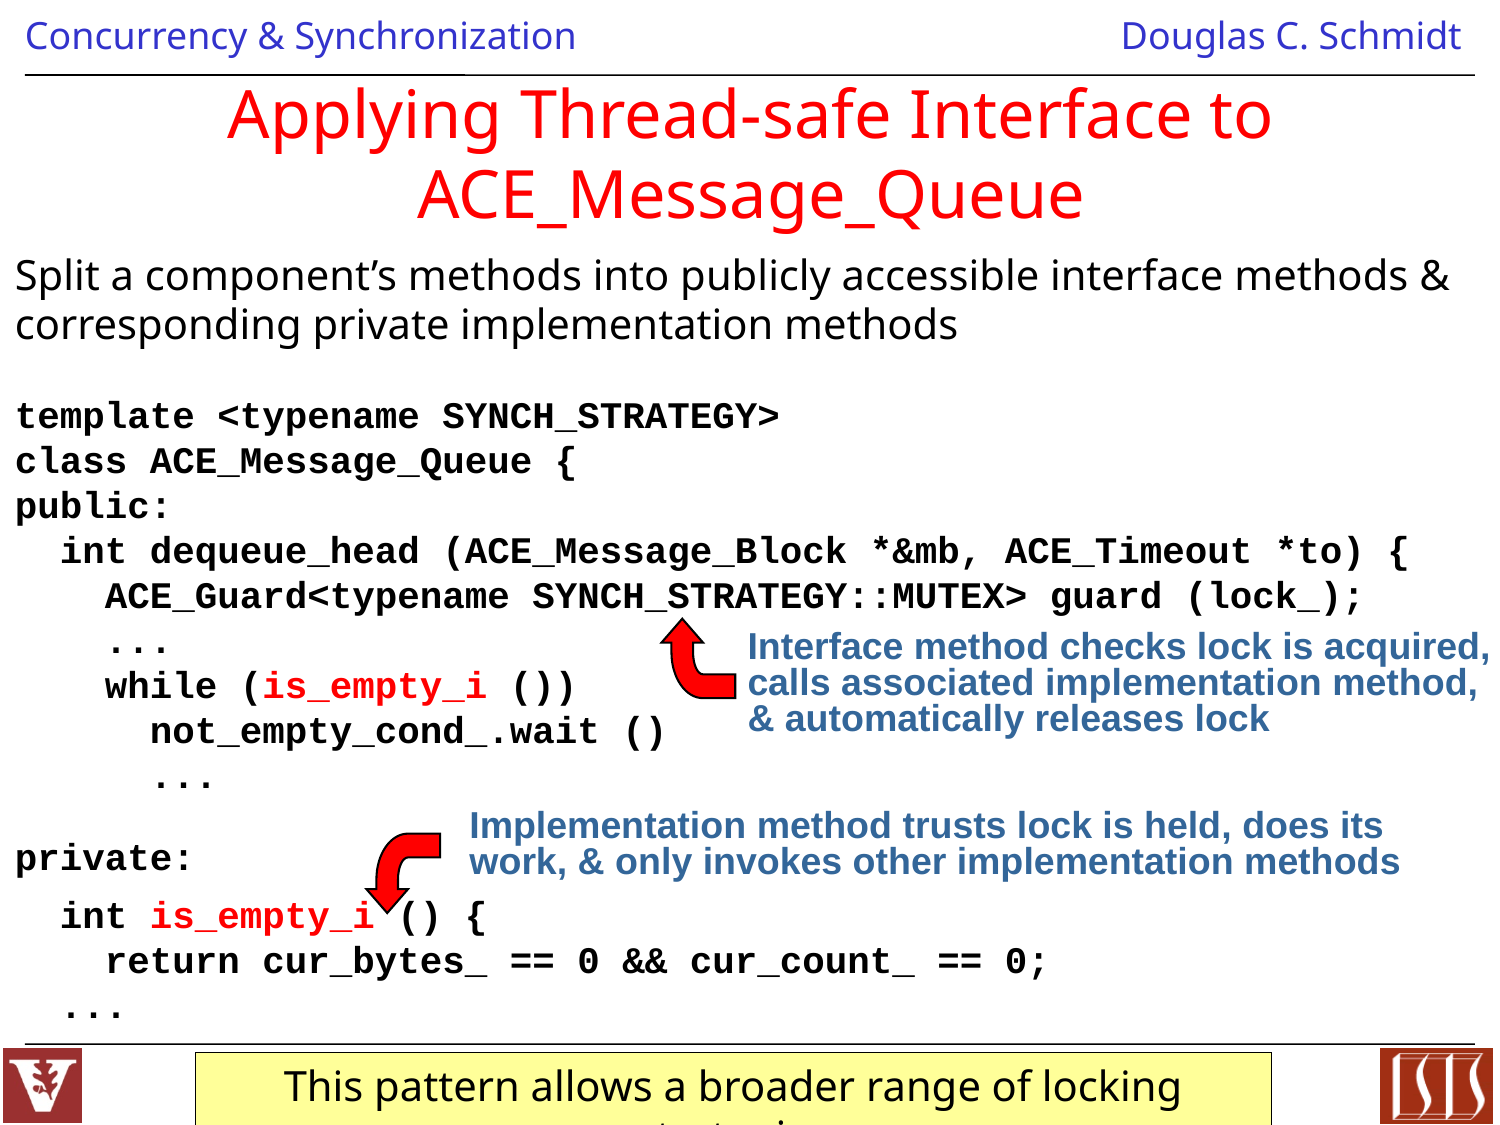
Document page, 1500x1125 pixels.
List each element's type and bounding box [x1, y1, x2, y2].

picture [1380, 1048, 1493, 1124]
title [0, 76, 1500, 228]
text_box [0, 240, 1500, 356]
text_box [0, 383, 1500, 1034]
picture [3, 1048, 82, 1123]
text_box [195, 1052, 1272, 1125]
